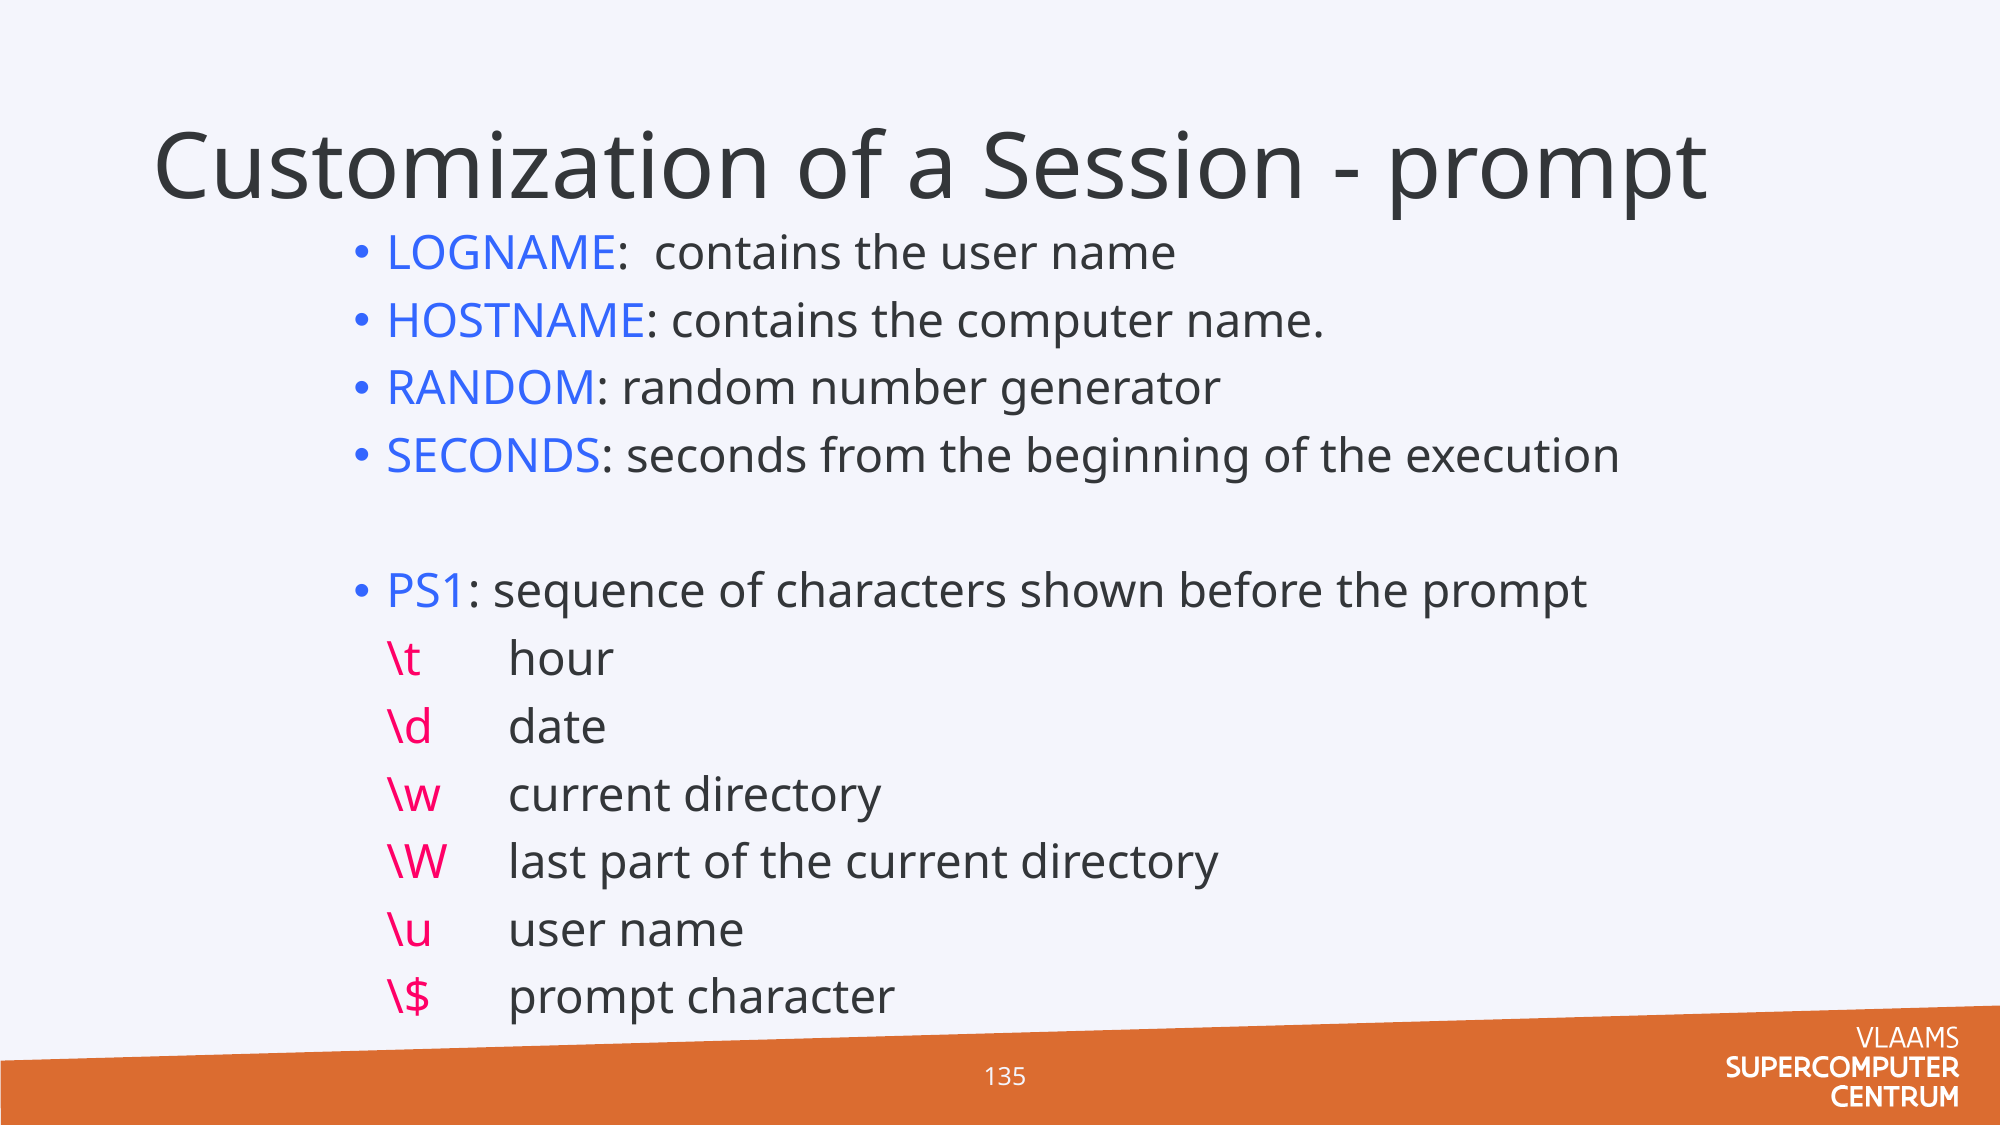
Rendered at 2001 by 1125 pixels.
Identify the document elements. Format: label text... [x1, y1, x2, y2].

list LOGNAME: contains the user name HOSTNAME: contains the computer name. RANDOM: random number generator SECONDS: seconds from the beginning of the execution PS1: sequence of characters shown before the prompt \t hour \d date \w current directory \W last part of the current directory \u user name \$ prompt character [338, 221, 1706, 1035]
picture [1725, 1021, 1960, 1117]
slide_number 135 [958, 1047, 1042, 1108]
title Customization of a Session - prompt [137, 59, 1863, 278]
